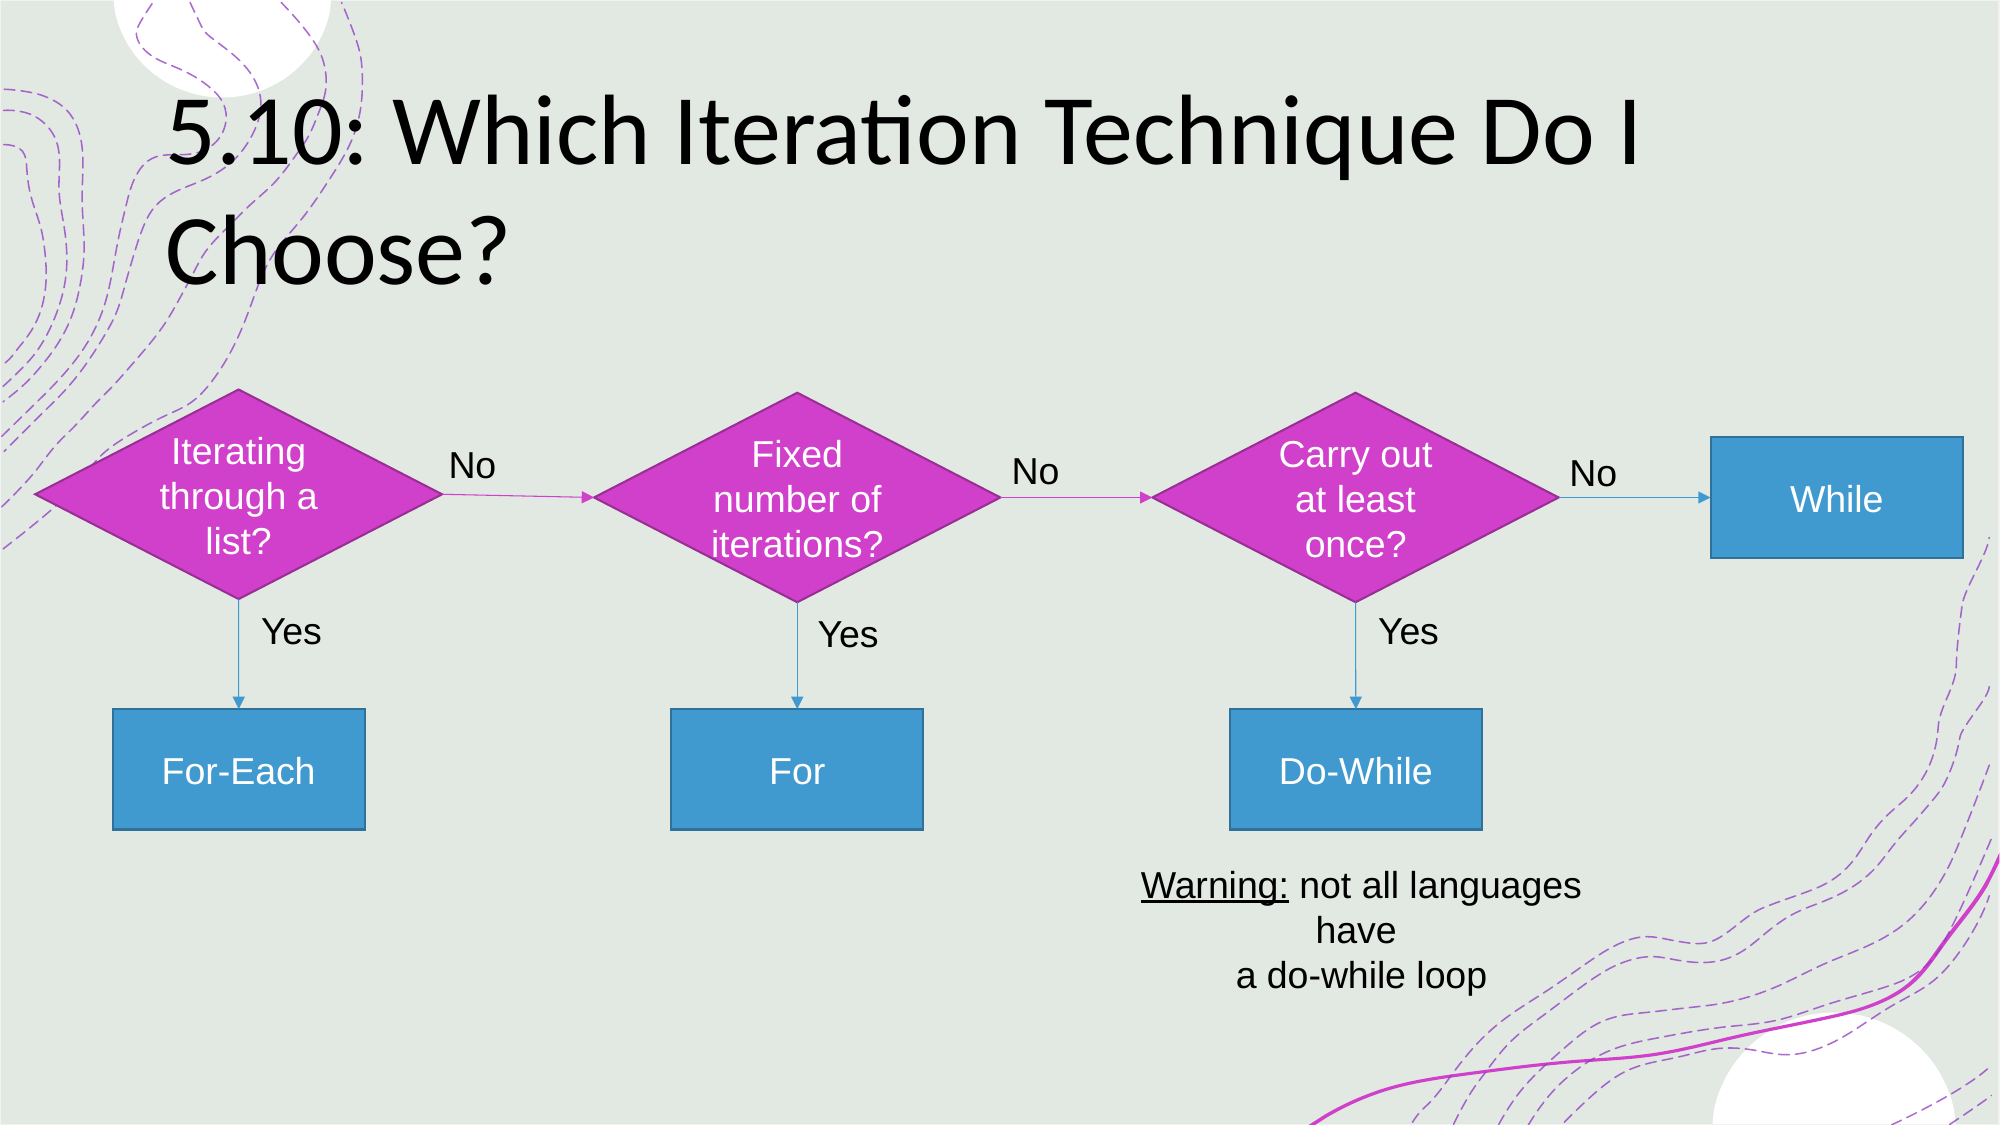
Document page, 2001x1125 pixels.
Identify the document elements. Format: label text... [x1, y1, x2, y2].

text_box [35, 389, 1963, 960]
title 5.10: Which Iteration Technique Do I Choose? [150, 50, 1850, 319]
